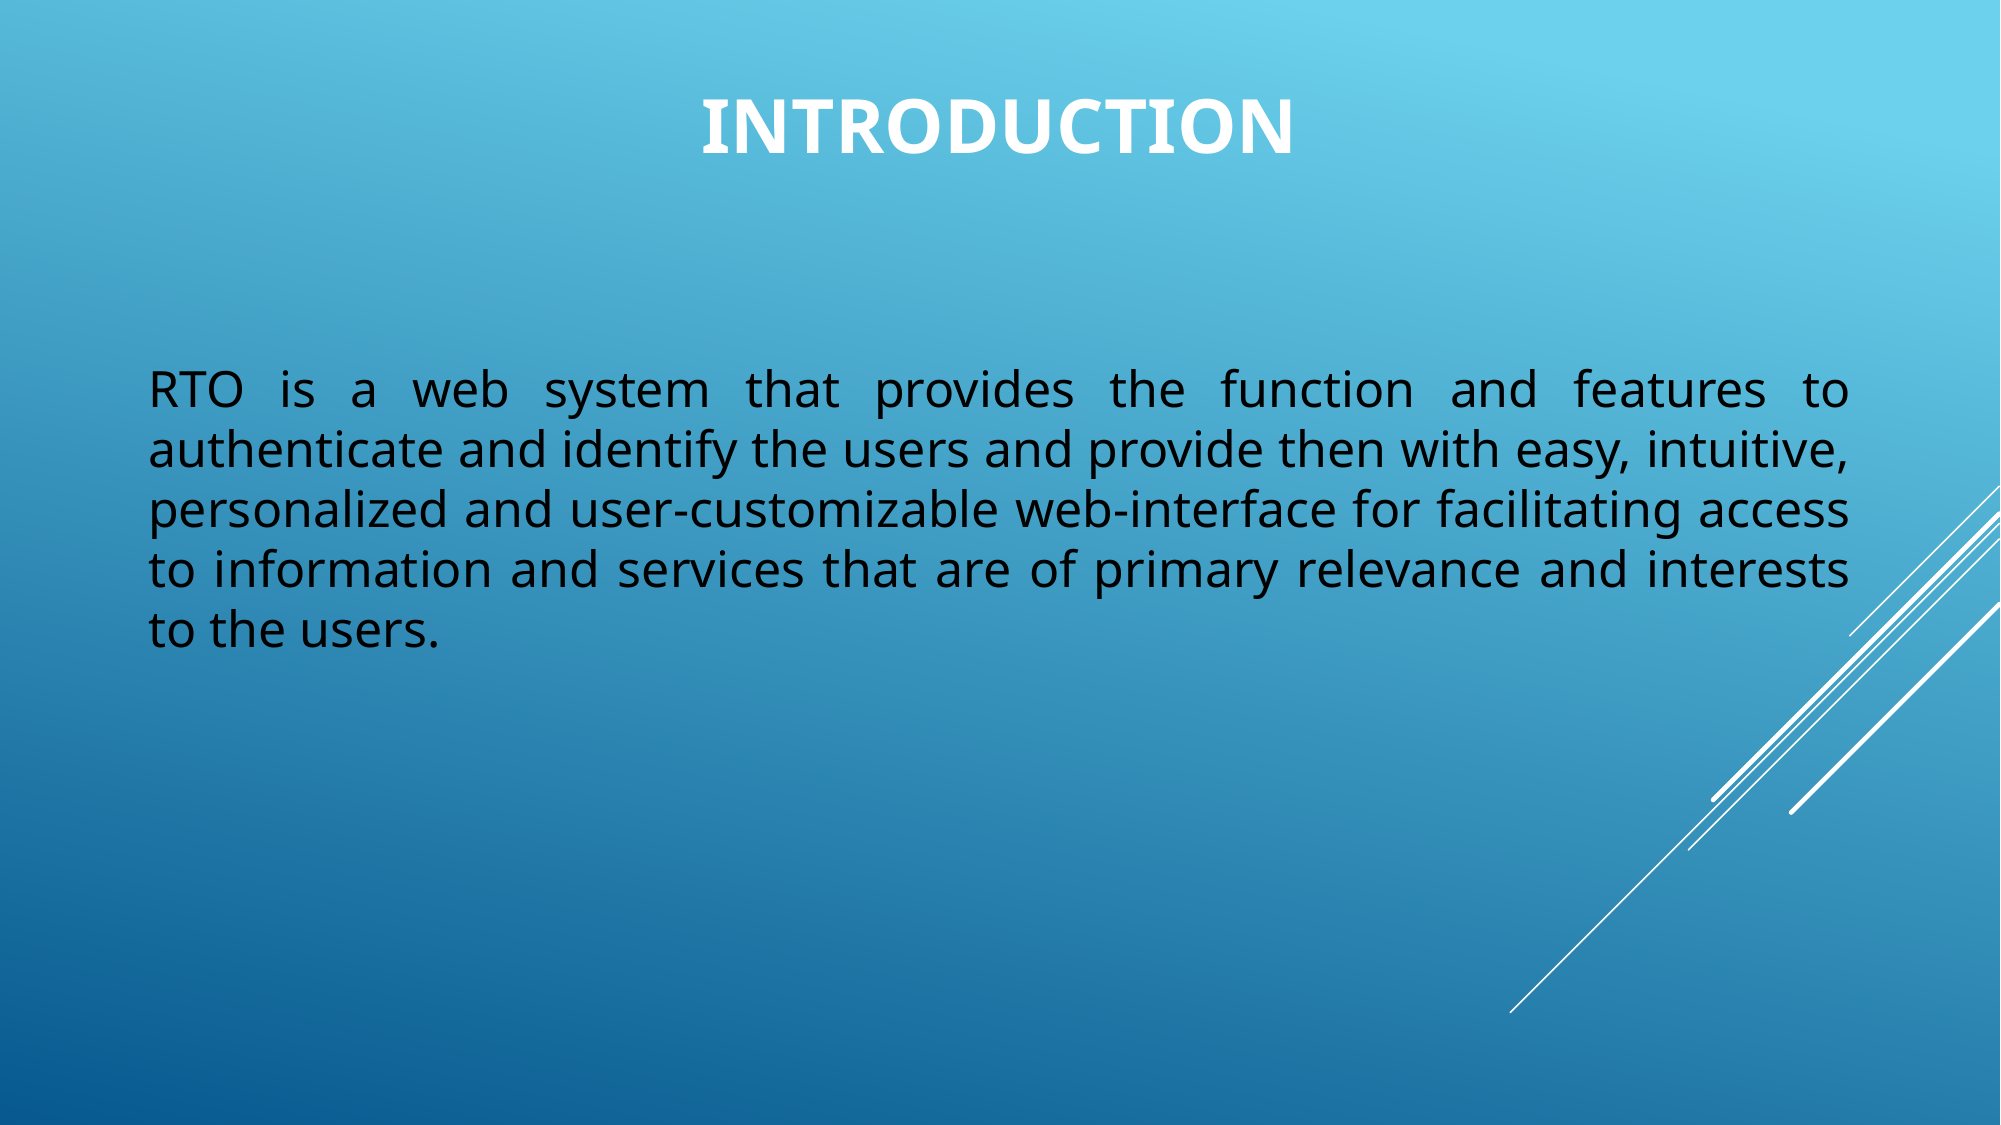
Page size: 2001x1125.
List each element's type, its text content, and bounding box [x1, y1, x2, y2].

text_box RTO is a web system that provides the function and features to authenticate and identify the users and provide then with easy, intuitive, personalized and user-customizable web-interface for facilitating access to information and services that are of primary relevance and interests to the users. [133, 350, 1867, 726]
title Introduction [300, 0, 1700, 248]
